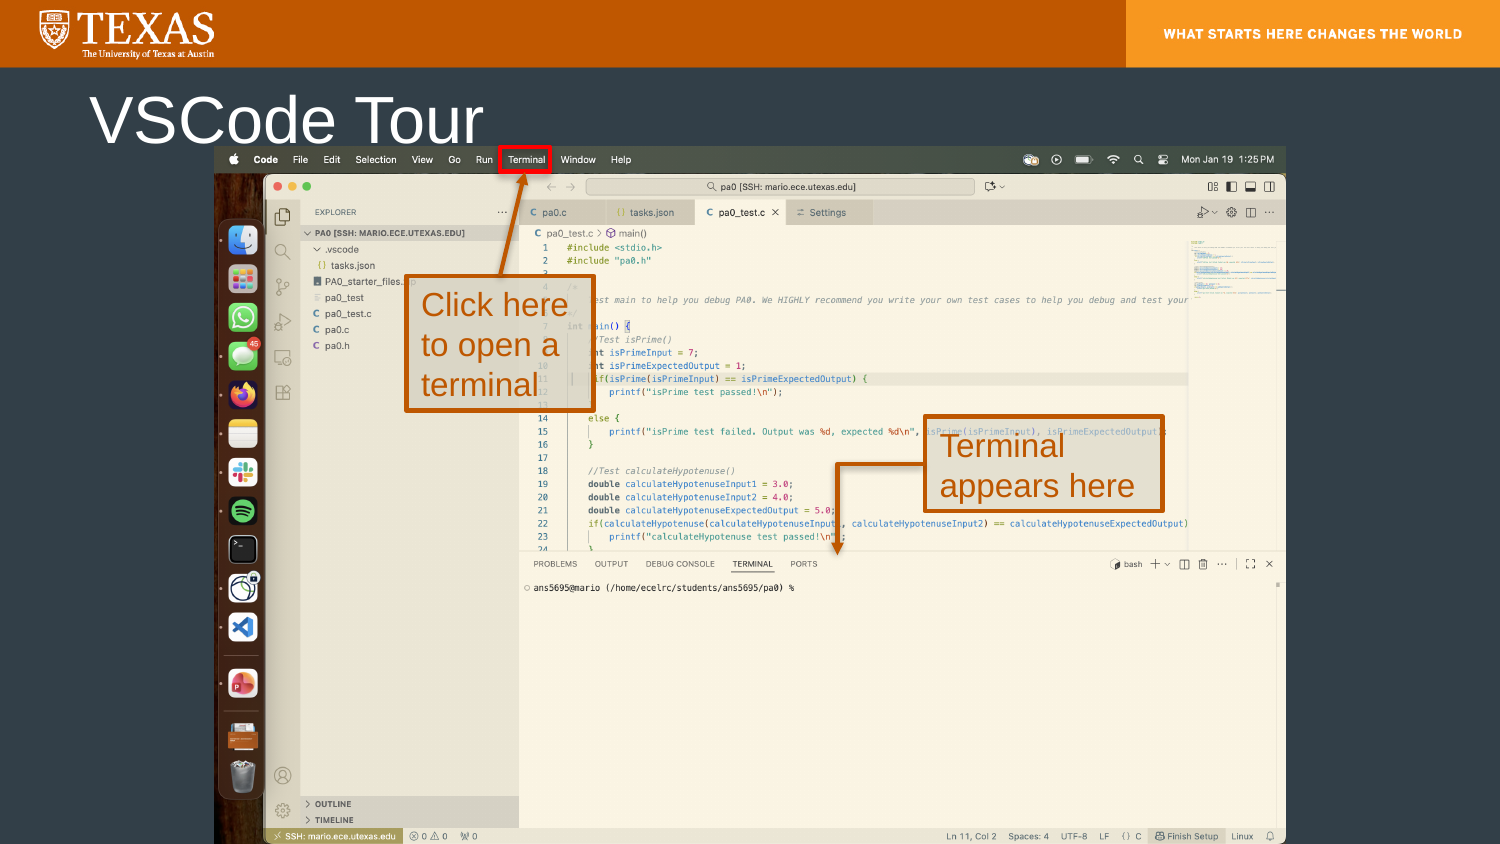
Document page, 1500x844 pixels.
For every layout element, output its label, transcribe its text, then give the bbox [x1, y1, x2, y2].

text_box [837, 464, 926, 556]
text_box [499, 171, 526, 277]
title VSCode Tour [74, 46, 1425, 188]
picture [0, 0, 1500, 844]
